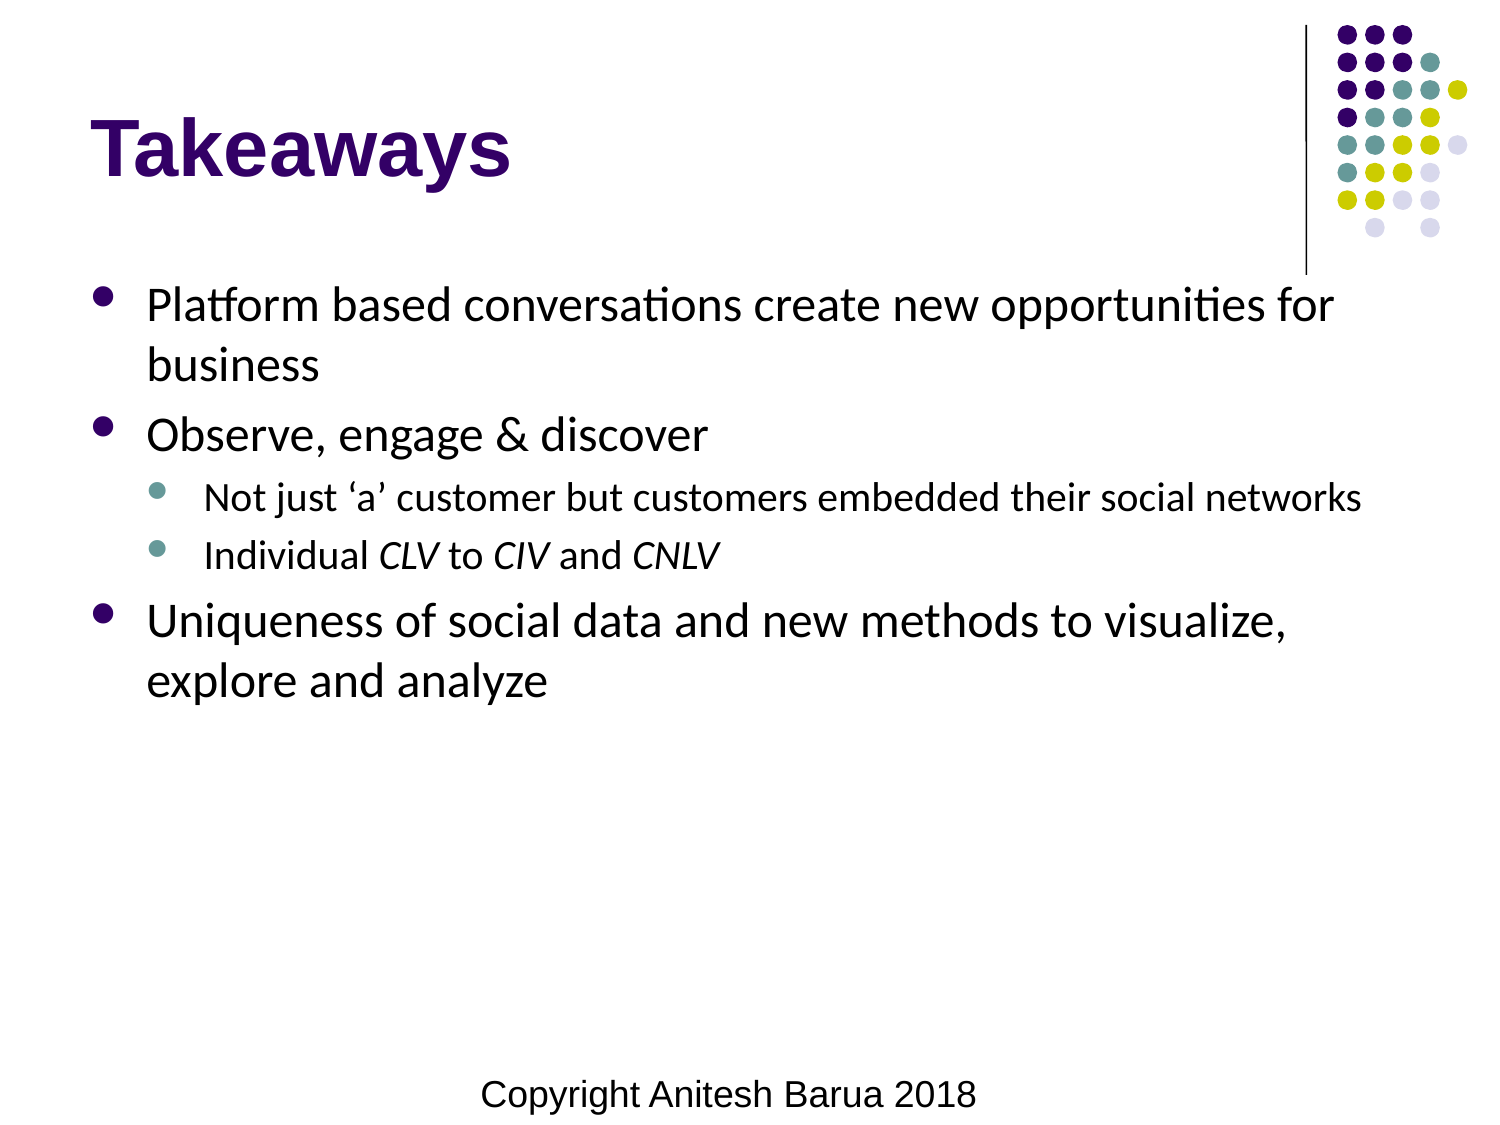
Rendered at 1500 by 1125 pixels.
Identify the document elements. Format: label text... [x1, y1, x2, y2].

list Platform based conversations create new opportunities for business Observe, engage & discover Not just ‘a’ customer but customers embedded their social networks Individual CLV to CIV and CNLV Uniqueness of social data and new methods to visualize, explore and analyze [74, 263, 1426, 988]
text_box Copyright Anitesh Barua 2018 [465, 1062, 993, 1123]
title Takeaways [74, 0, 1313, 201]
